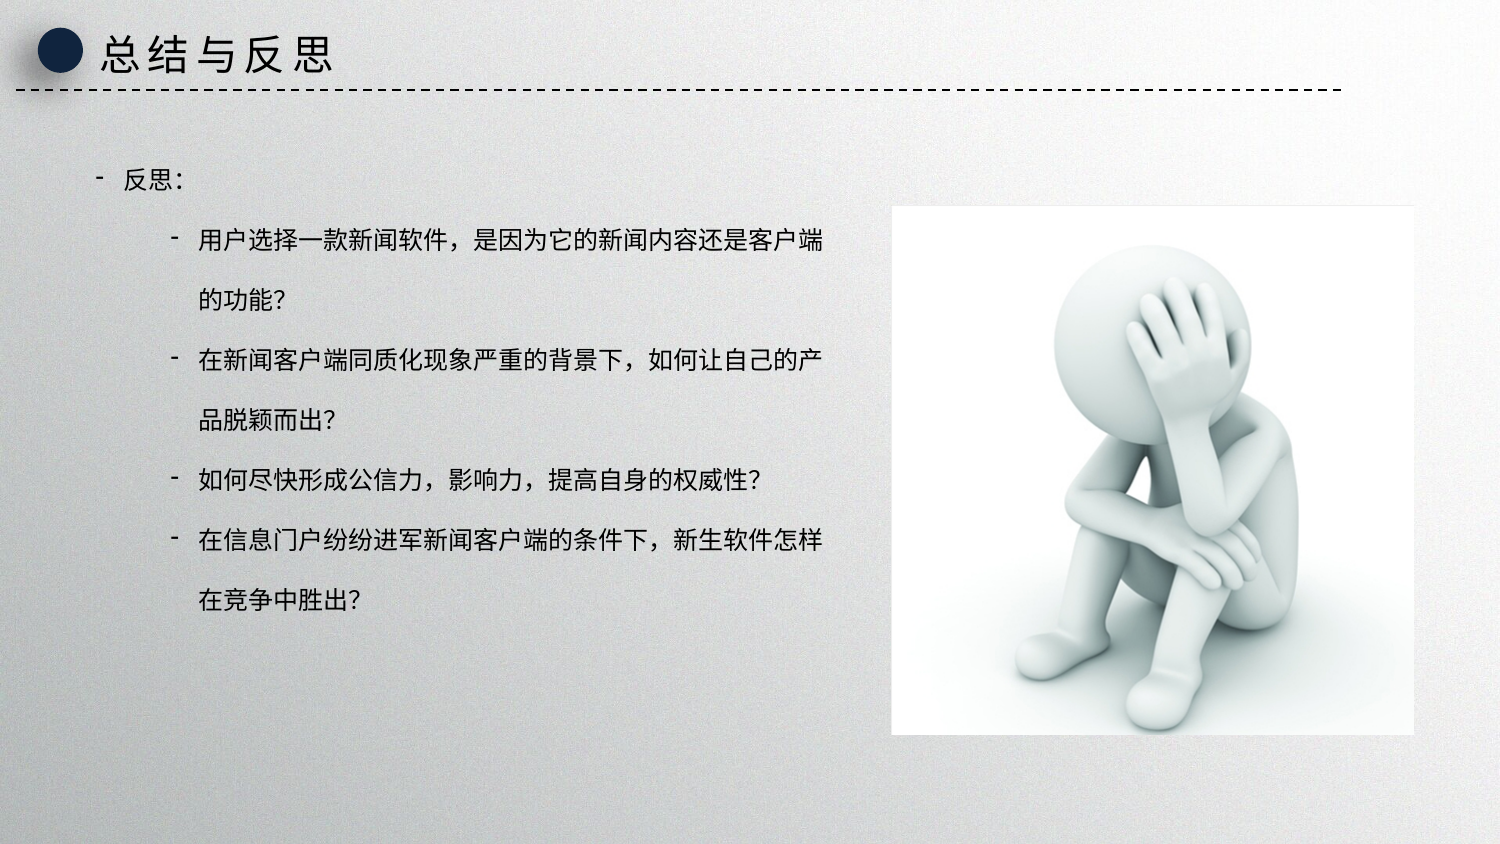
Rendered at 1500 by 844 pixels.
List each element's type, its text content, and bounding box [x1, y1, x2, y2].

text_box 反思： 用户选择一款新闻软件，是因为它的新闻内容还是客户端的功能？ 在新闻客户端同质化现象严重的背景下，如何让自己的产品脱颖而出？ 如何尽快形成公信力，影响力，提高自身的权威性？ 在信息门户纷纷进军新闻客户端的条件下，新生软件怎样在竞争中胜出？ [80, 127, 856, 622]
text_box 总结与反思 [85, 21, 349, 87]
picture [0, 0, 1500, 844]
text_box [35, 25, 85, 75]
